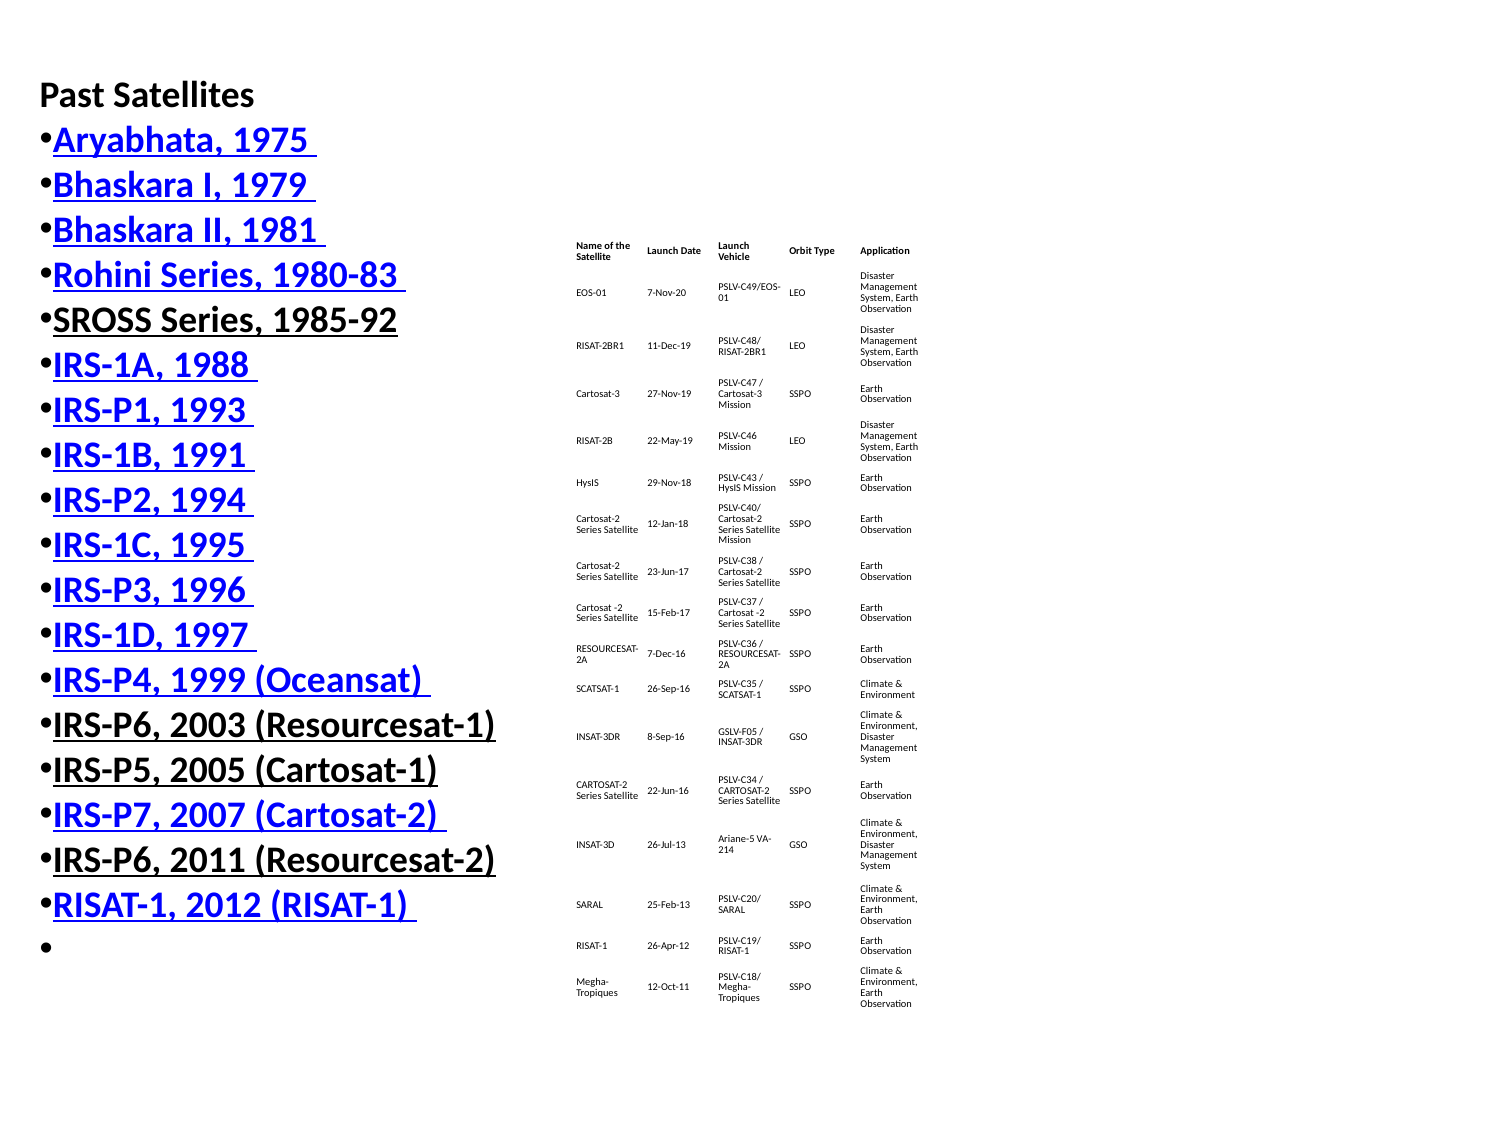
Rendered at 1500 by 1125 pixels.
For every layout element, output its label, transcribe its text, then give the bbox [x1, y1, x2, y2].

table_cell PSLV-C43 / HysIS Mission [714, 469, 785, 498]
table_cell PSLV-C46 Mission [714, 415, 785, 469]
table_cell PSLV-C40/Cartosat-2 Series Satellite Mission [714, 498, 785, 552]
table_cell SCATSAT-1 [572, 676, 643, 705]
table_cell 22-May-19 [643, 415, 714, 469]
table_cell GSLV-F05 / INSAT-3DR [714, 705, 785, 771]
table_cell PSLV-C49/EOS-01 [714, 267, 785, 320]
table_cell LEO [785, 267, 856, 320]
table_header Launch Vehicle [714, 238, 785, 267]
table_cell SSPO [785, 771, 856, 812]
table_cell RISAT-1 [572, 932, 643, 961]
table_cell SSPO [785, 635, 856, 676]
table_cell Megha-Tropiques [572, 961, 643, 1015]
table_cell PSLV-C36 / RESOURCESAT-2A [714, 635, 785, 676]
table_cell LEO [785, 415, 856, 469]
table_cell Earth Observation [856, 771, 928, 812]
table_cell SSPO [785, 879, 856, 932]
table_cell SARAL [572, 879, 643, 932]
table_cell Climate & Environment, Disaster Management System [856, 812, 928, 879]
table_cell PSLV-C20/SARAL [714, 879, 785, 932]
table_header Orbit Type [785, 238, 856, 267]
table_cell SSPO [785, 961, 856, 1015]
table_cell RISAT-2BR1 [572, 320, 643, 374]
table_cell Disaster Management System, Earth Observation [856, 320, 928, 374]
table_cell SSPO [785, 552, 856, 593]
table_cell PSLV-C38 / Cartosat-2 Series Satellite [714, 552, 785, 593]
table_cell SSPO [785, 374, 856, 415]
table_cell Cartosat-3 [572, 374, 643, 415]
table_cell Disaster Management System, Earth Observation [856, 267, 928, 320]
table_cell Earth Observation [856, 635, 928, 676]
table_cell Earth Observation [856, 932, 928, 961]
table_cell 11-Dec-19 [643, 320, 714, 374]
table_cell RISAT-2B [572, 415, 643, 469]
table_cell 7-Nov-20 [643, 267, 714, 320]
table_cell PSLV-C47 / Cartosat-3 Mission [714, 374, 785, 415]
table_cell Climate & Environment [856, 676, 928, 705]
table_cell Disaster Management System, Earth Observation [856, 415, 928, 469]
table_cell SSPO [785, 593, 856, 635]
table_cell Climate & Environment, Disaster Management System [856, 705, 928, 771]
table_cell 22-Jun-16 [643, 771, 714, 812]
table_cell 12-Oct-11 [643, 961, 714, 1015]
table_cell Ariane-5 VA-214 [714, 812, 785, 879]
table_cell 8-Sep-16 [643, 705, 714, 771]
table_cell SSPO [785, 498, 856, 552]
table_cell 7-Dec-16 [643, 635, 714, 676]
table_cell Climate & Environment, Earth Observation [856, 879, 928, 932]
table_cell PSLV-C35 / SCATSAT-1 [714, 676, 785, 705]
table_cell PSLV-C34 / CARTOSAT-2 Series Satellite [714, 771, 785, 812]
table_cell GSO [785, 812, 856, 879]
table_cell SSPO [785, 469, 856, 498]
table_cell Earth Observation [856, 593, 928, 635]
table_cell Climate & Environment, Earth Observation [856, 961, 928, 1015]
table_cell RESOURCESAT-2A [572, 635, 643, 676]
table_cell LEO [785, 320, 856, 374]
table_header Launch Date [643, 238, 714, 267]
table_cell SSPO [785, 676, 856, 705]
table_cell 23-Jun-17 [643, 552, 714, 593]
table_cell PSLV-C18/Megha-Tropiques [714, 961, 785, 1015]
table_cell Cartosat -2 Series Satellite [572, 593, 643, 635]
table_cell CARTOSAT-2 Series Satellite [572, 771, 643, 812]
table_cell 12-Jan-18 [643, 498, 714, 552]
table_cell Earth Observation [856, 374, 928, 415]
table_header Name of the Satellite [572, 238, 643, 267]
table_cell Earth Observation [856, 552, 928, 593]
table_cell INSAT-3D [572, 812, 643, 879]
text_box Past Satellites Aryabhata, 1975 Bhaskara I, 1979 Bhaskara II, 1981 Rohini Series, 1980-83 SROSS Series, 1985-92 IRS-1A, 1988 IRS-P1, 1993 IRS-1B, 1991 IRS-P2, 1994 IRS-1C, 1995 IRS-P3, 1996 IRS-1D, 1997 IRS-P4, 1999 (Oceansat) IRS-P6, 2003 (Resourcesat-1) IRS-P5, 2005 (Cartosat-1) IRS-P7, 2007 (Cartosat-2) IRS-P6, 2011 (Resourcesat-2) RISAT-1, 2012 (RISAT-1) [24, 62, 775, 978]
table_cell 26-Jul-13 [643, 812, 714, 879]
table_cell 26-Sep-16 [643, 676, 714, 705]
table_cell Earth Observation [856, 498, 928, 552]
table_cell 25-Feb-13 [643, 879, 714, 932]
table_cell PSLV-C19/RISAT-1 [714, 932, 785, 961]
table_cell 26-Apr-12 [643, 932, 714, 961]
table_cell PSLV-C48/RISAT-2BR1 [714, 320, 785, 374]
table_cell SSPO [785, 932, 856, 961]
table_cell PSLV-C37 / Cartosat -2 Series Satellite [714, 593, 785, 635]
table_cell 15-Feb-17 [643, 593, 714, 635]
table_cell EOS-01 [572, 267, 643, 320]
table_cell INSAT-3DR [572, 705, 643, 771]
table_cell 27-Nov-19 [643, 374, 714, 415]
table_header Application [856, 238, 928, 267]
table_cell Cartosat-2 Series Satellite [572, 498, 643, 552]
table_cell GSO [785, 705, 856, 771]
table_cell 29-Nov-18 [643, 469, 714, 498]
table_cell HysIS [572, 469, 643, 498]
table_cell Earth Observation [856, 469, 928, 498]
table_cell Cartosat-2 Series Satellite [572, 552, 643, 593]
